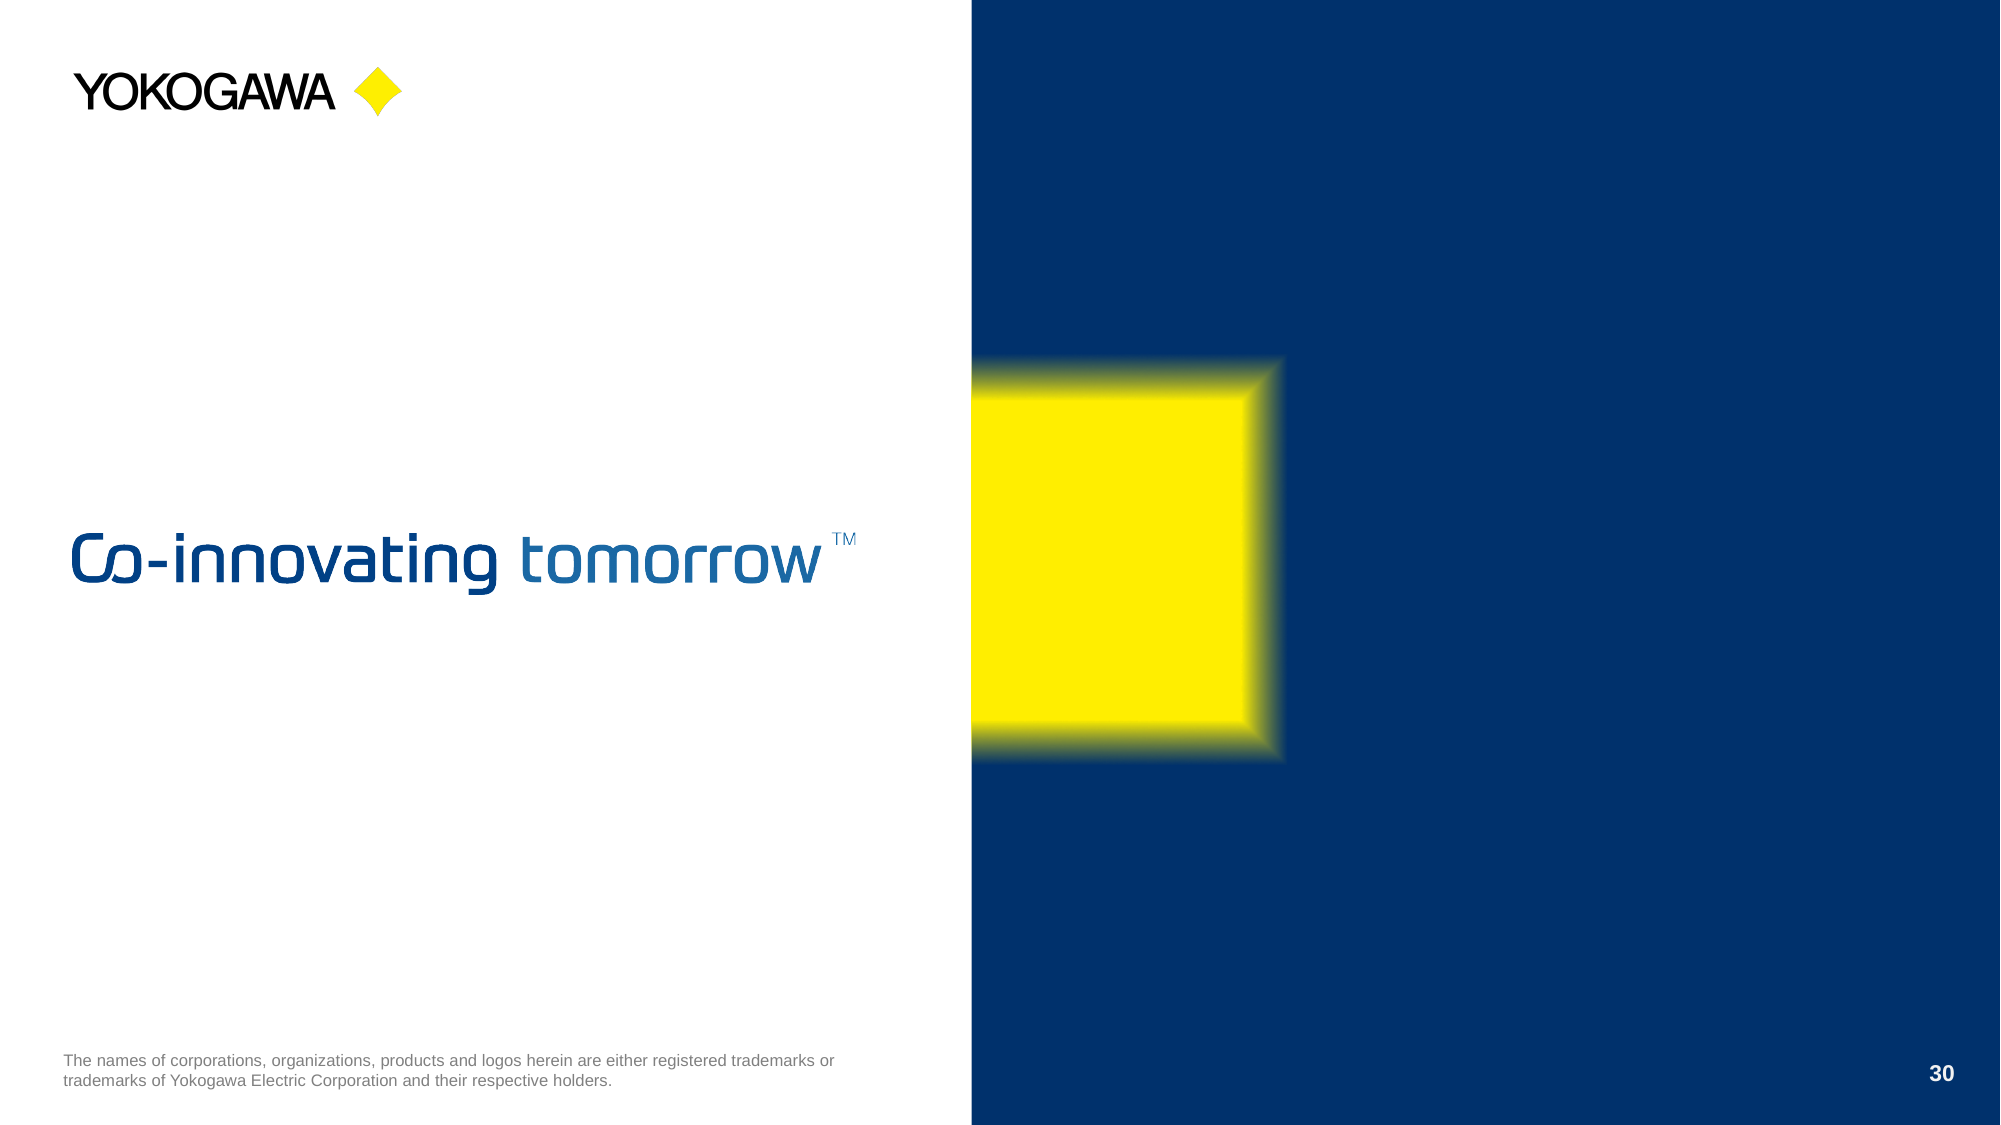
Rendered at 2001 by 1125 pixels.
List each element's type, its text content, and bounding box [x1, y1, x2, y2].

picture [73, 67, 427, 130]
picture [971, 288, 1354, 832]
picture [34, 501, 881, 619]
slide_number 30 [1904, 1042, 1970, 1103]
